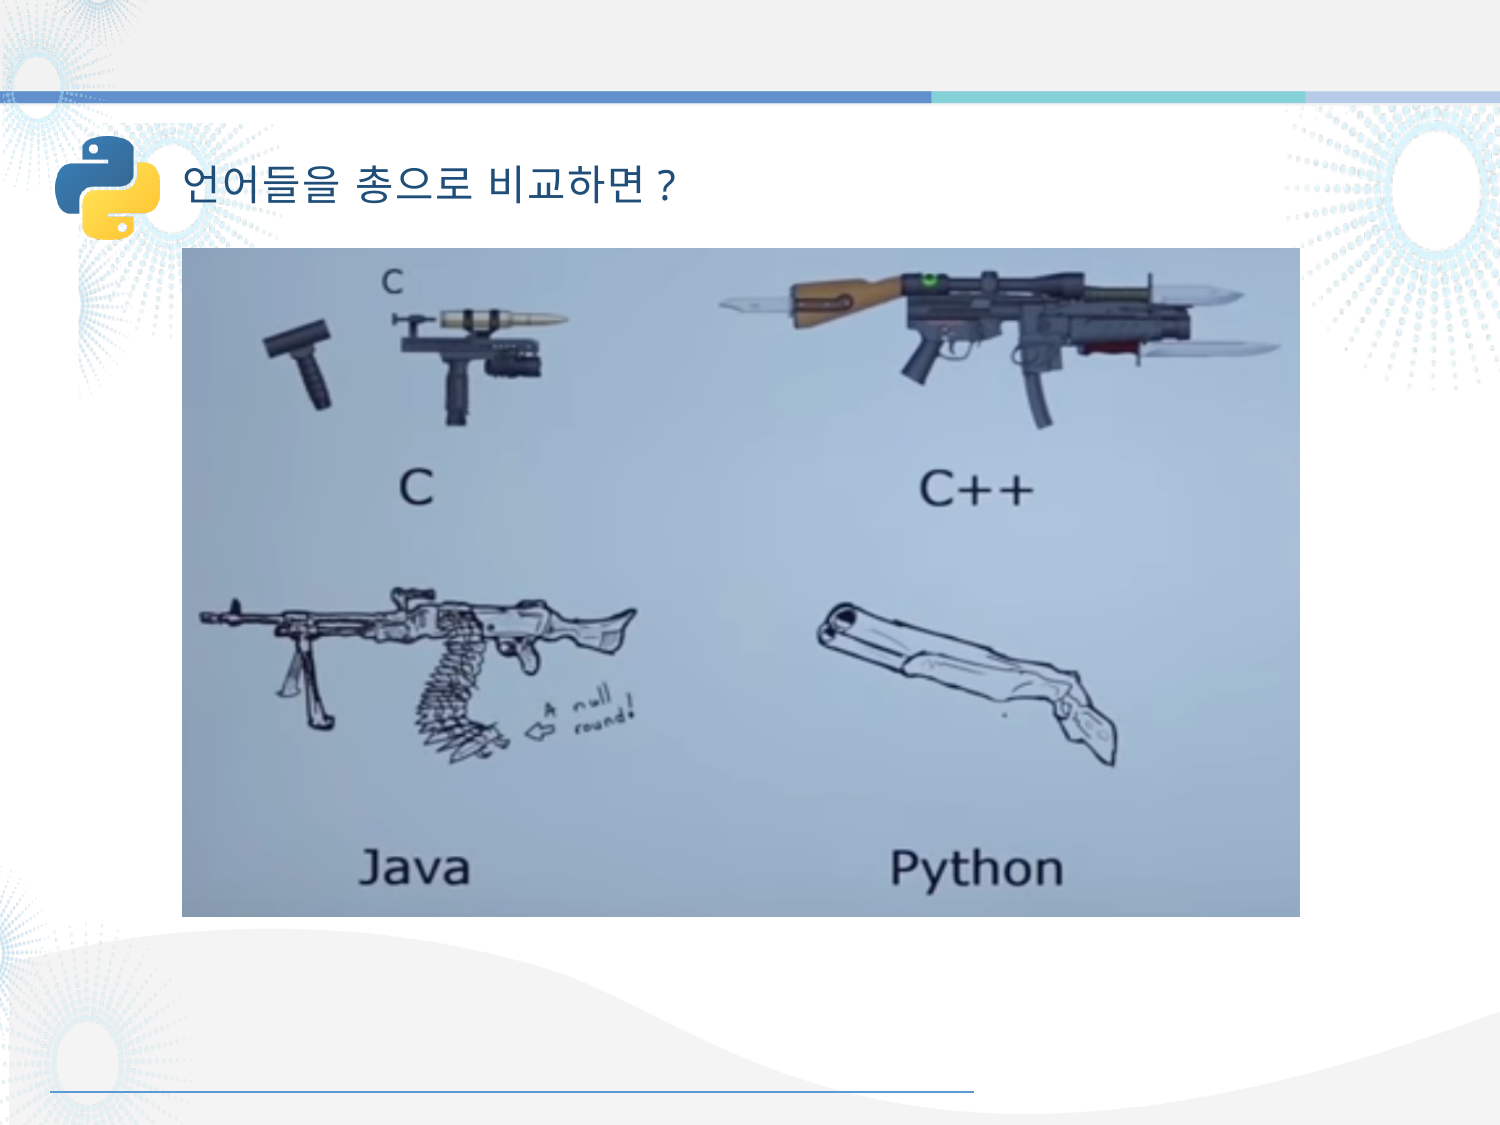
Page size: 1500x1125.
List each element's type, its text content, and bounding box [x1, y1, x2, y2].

picture [0, 0, 1500, 1125]
title 언어들을 총으로 비교하면? [144, 87, 750, 278]
